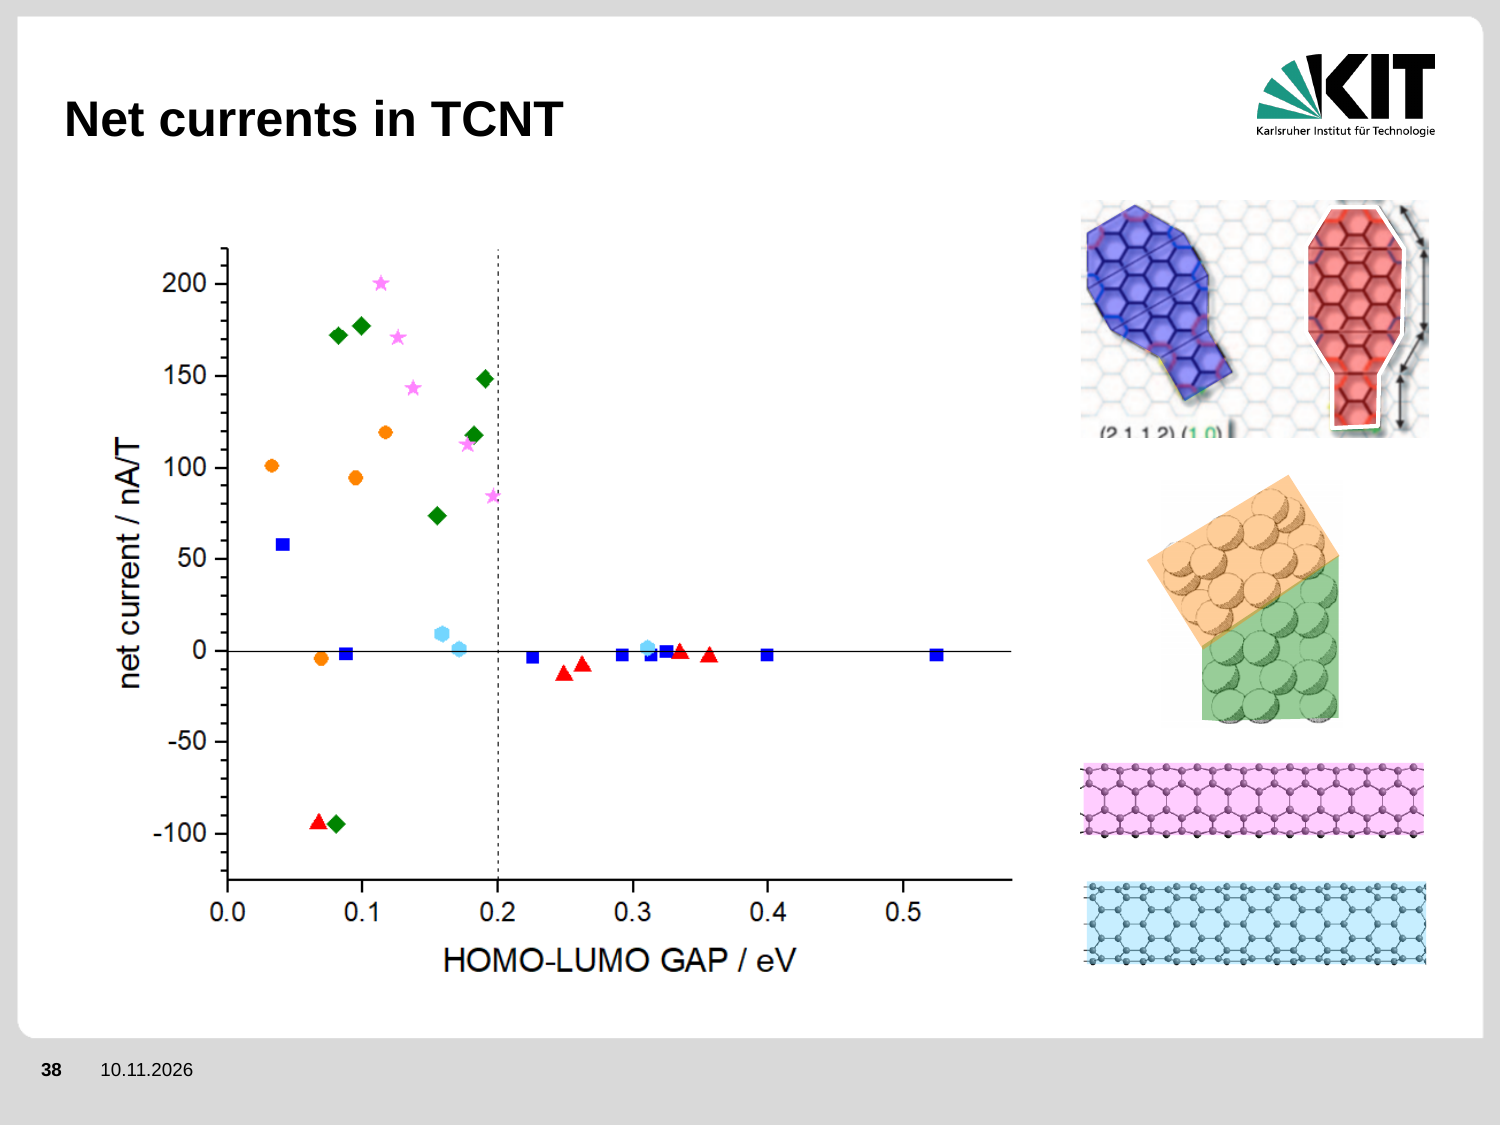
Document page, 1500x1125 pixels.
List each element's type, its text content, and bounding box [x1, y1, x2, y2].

picture [0, 0, 1500, 1125]
title Net currents in TCNT [64, 54, 1198, 147]
text_box [1278, 472, 1294, 478]
